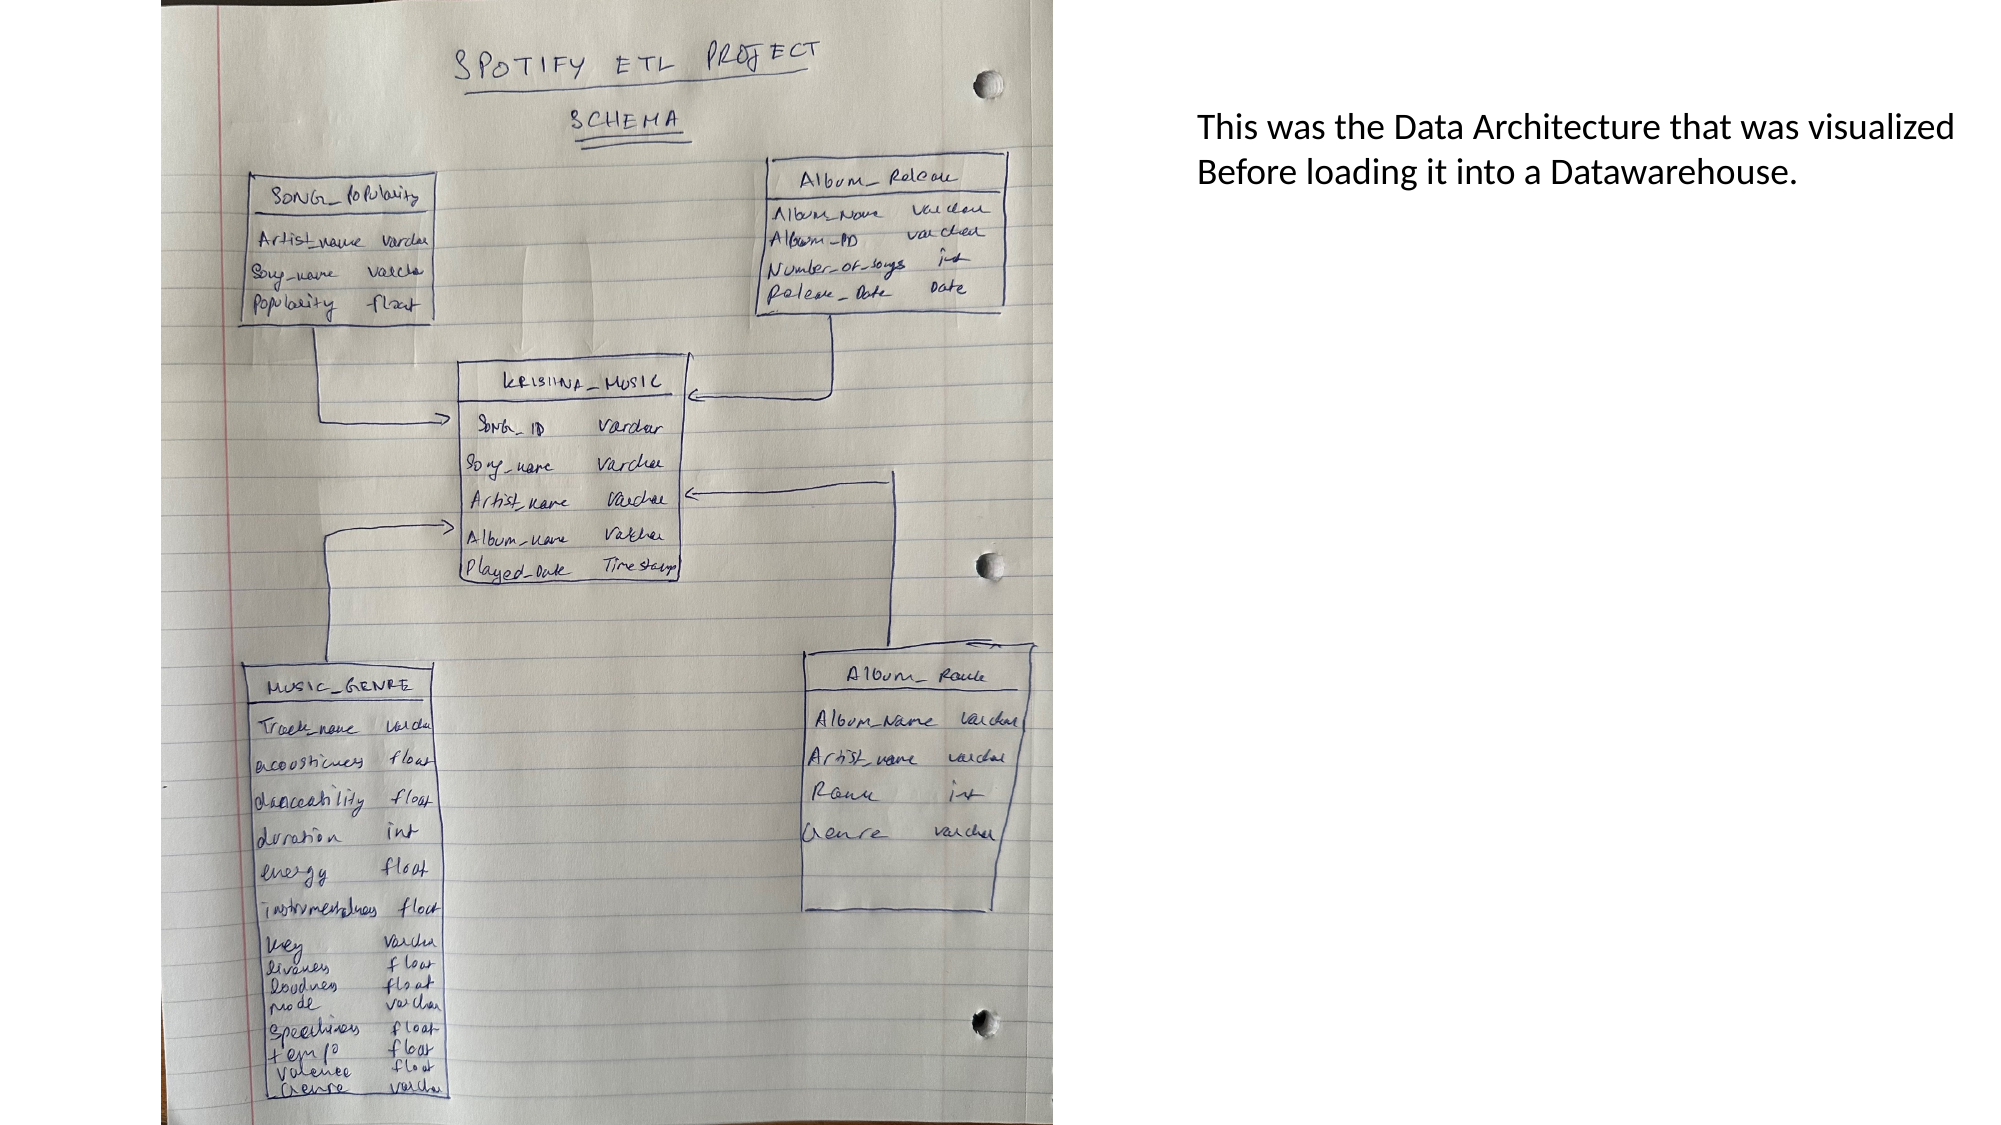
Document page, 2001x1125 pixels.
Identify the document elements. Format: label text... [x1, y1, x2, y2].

text_box This was the Data Architecture that was visualized Before loading it into a Datawarehouse. [1182, 94, 1971, 200]
picture [161, 0, 1053, 1125]
